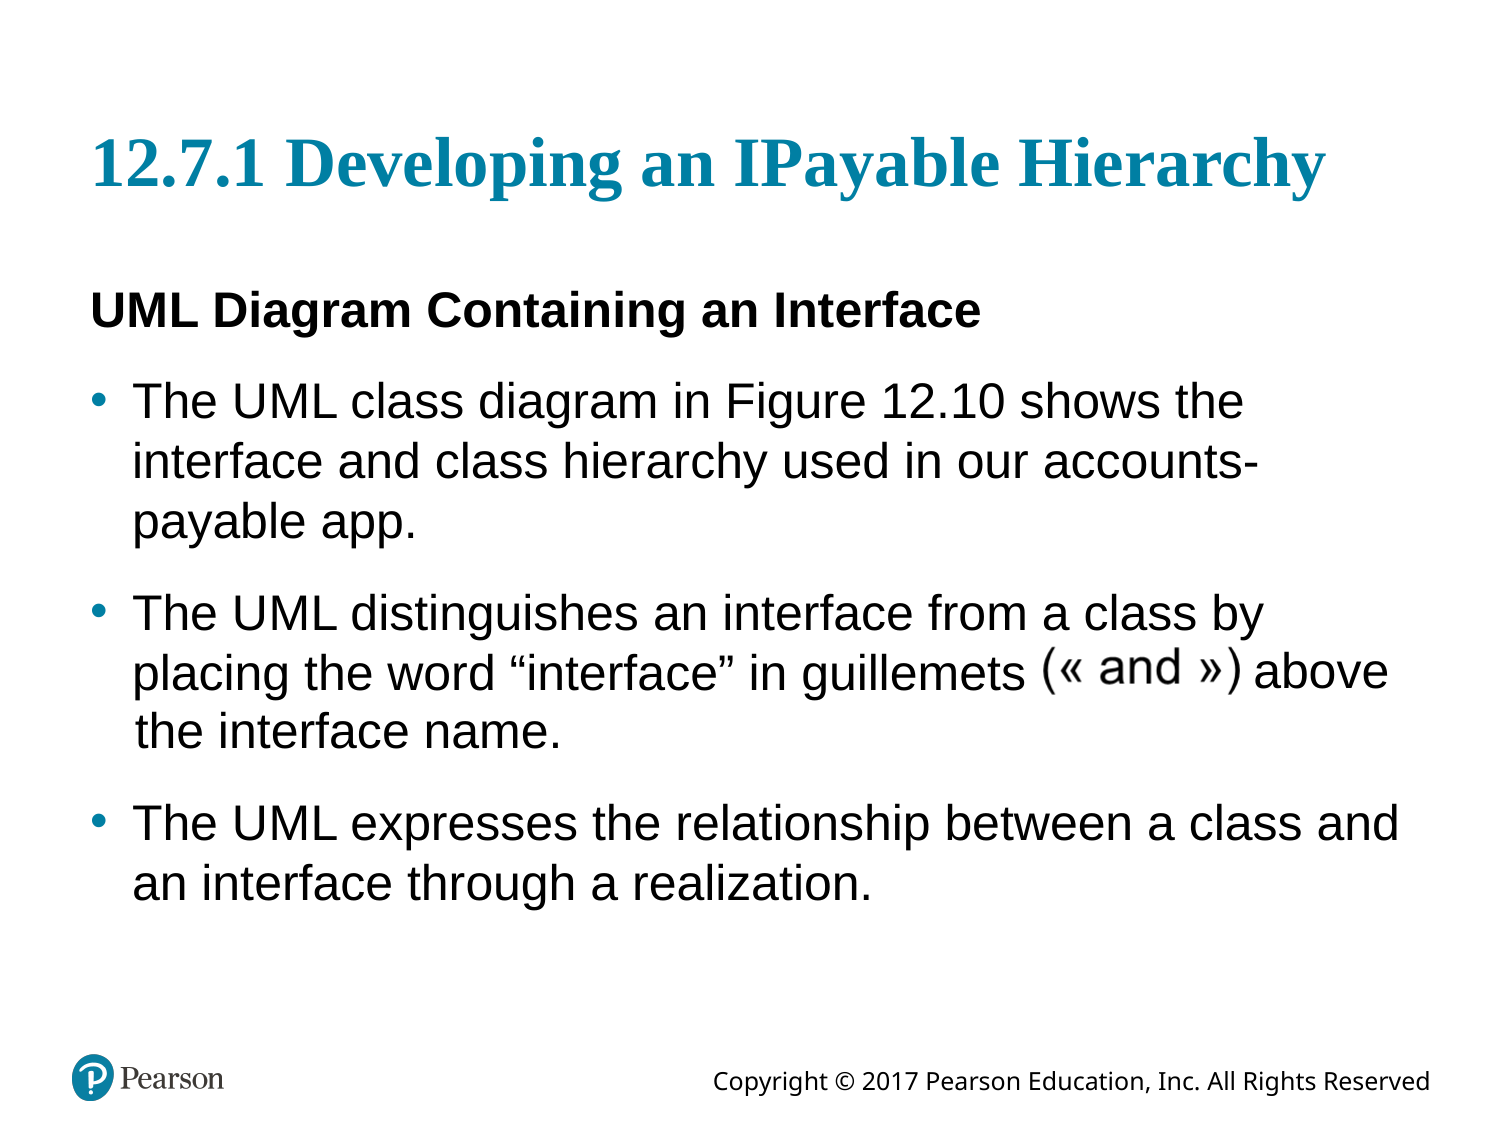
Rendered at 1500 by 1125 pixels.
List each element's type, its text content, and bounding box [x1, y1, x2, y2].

title 12.7.1 Developing an IPayable Hierarchy [75, 35, 1425, 216]
list U M L Diagram Containing an Interface The U M L class diagram in Figure 12.10 shows the interface and class hierarchy used in our accounts-payable app. The U M L distinguishes an interface from a class by placing the word “interface” in guillemets [75, 262, 1425, 618]
list above the interface name. The U M L expresses the relationship between a class and an interface through a realization. [75, 623, 1425, 903]
picture [1033, 644, 1272, 706]
picture [80, 1063, 106, 1088]
picture [72, 1087, 83, 1101]
picture [72, 1054, 88, 1070]
picture [98, 1054, 224, 1101]
